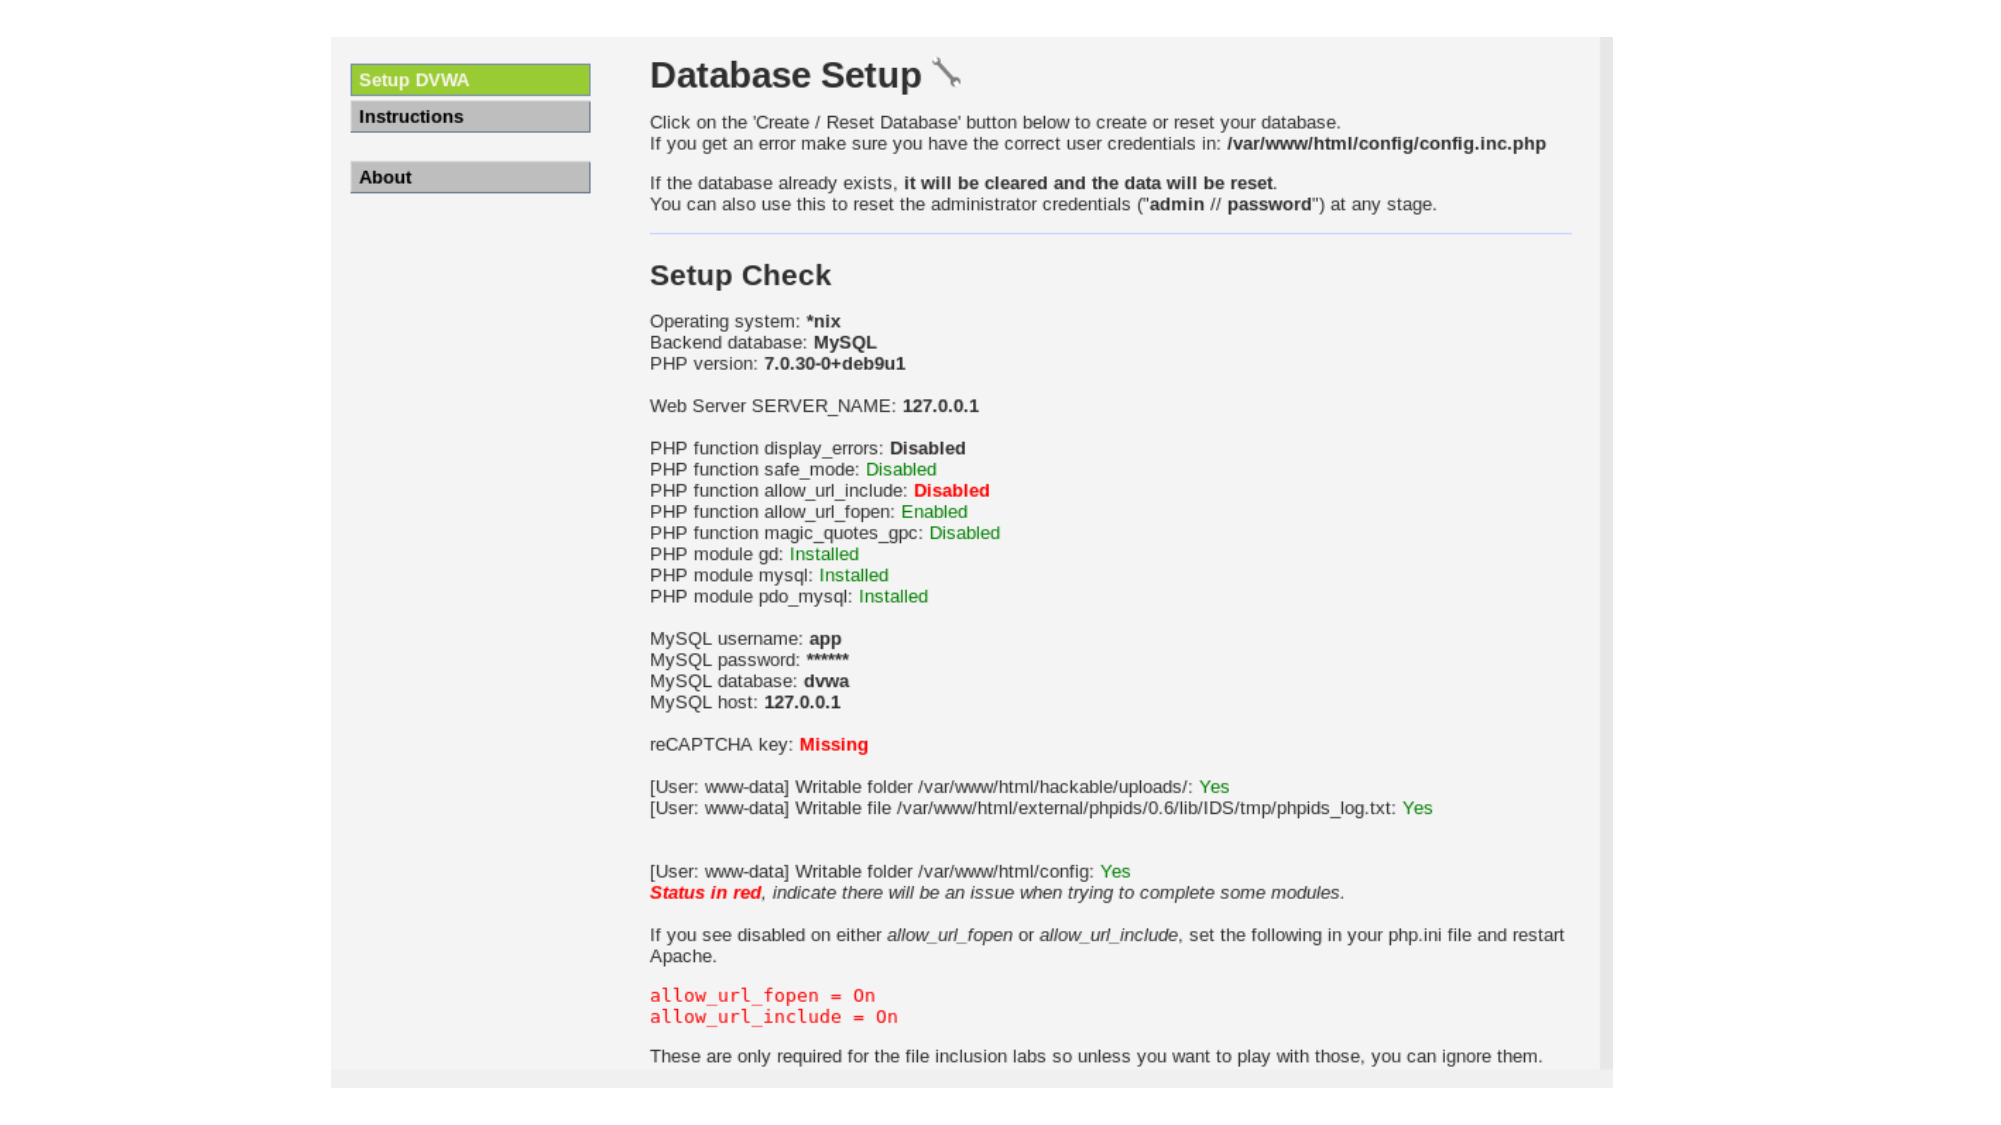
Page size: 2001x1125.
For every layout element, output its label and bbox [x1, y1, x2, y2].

picture [331, 37, 1613, 1088]
